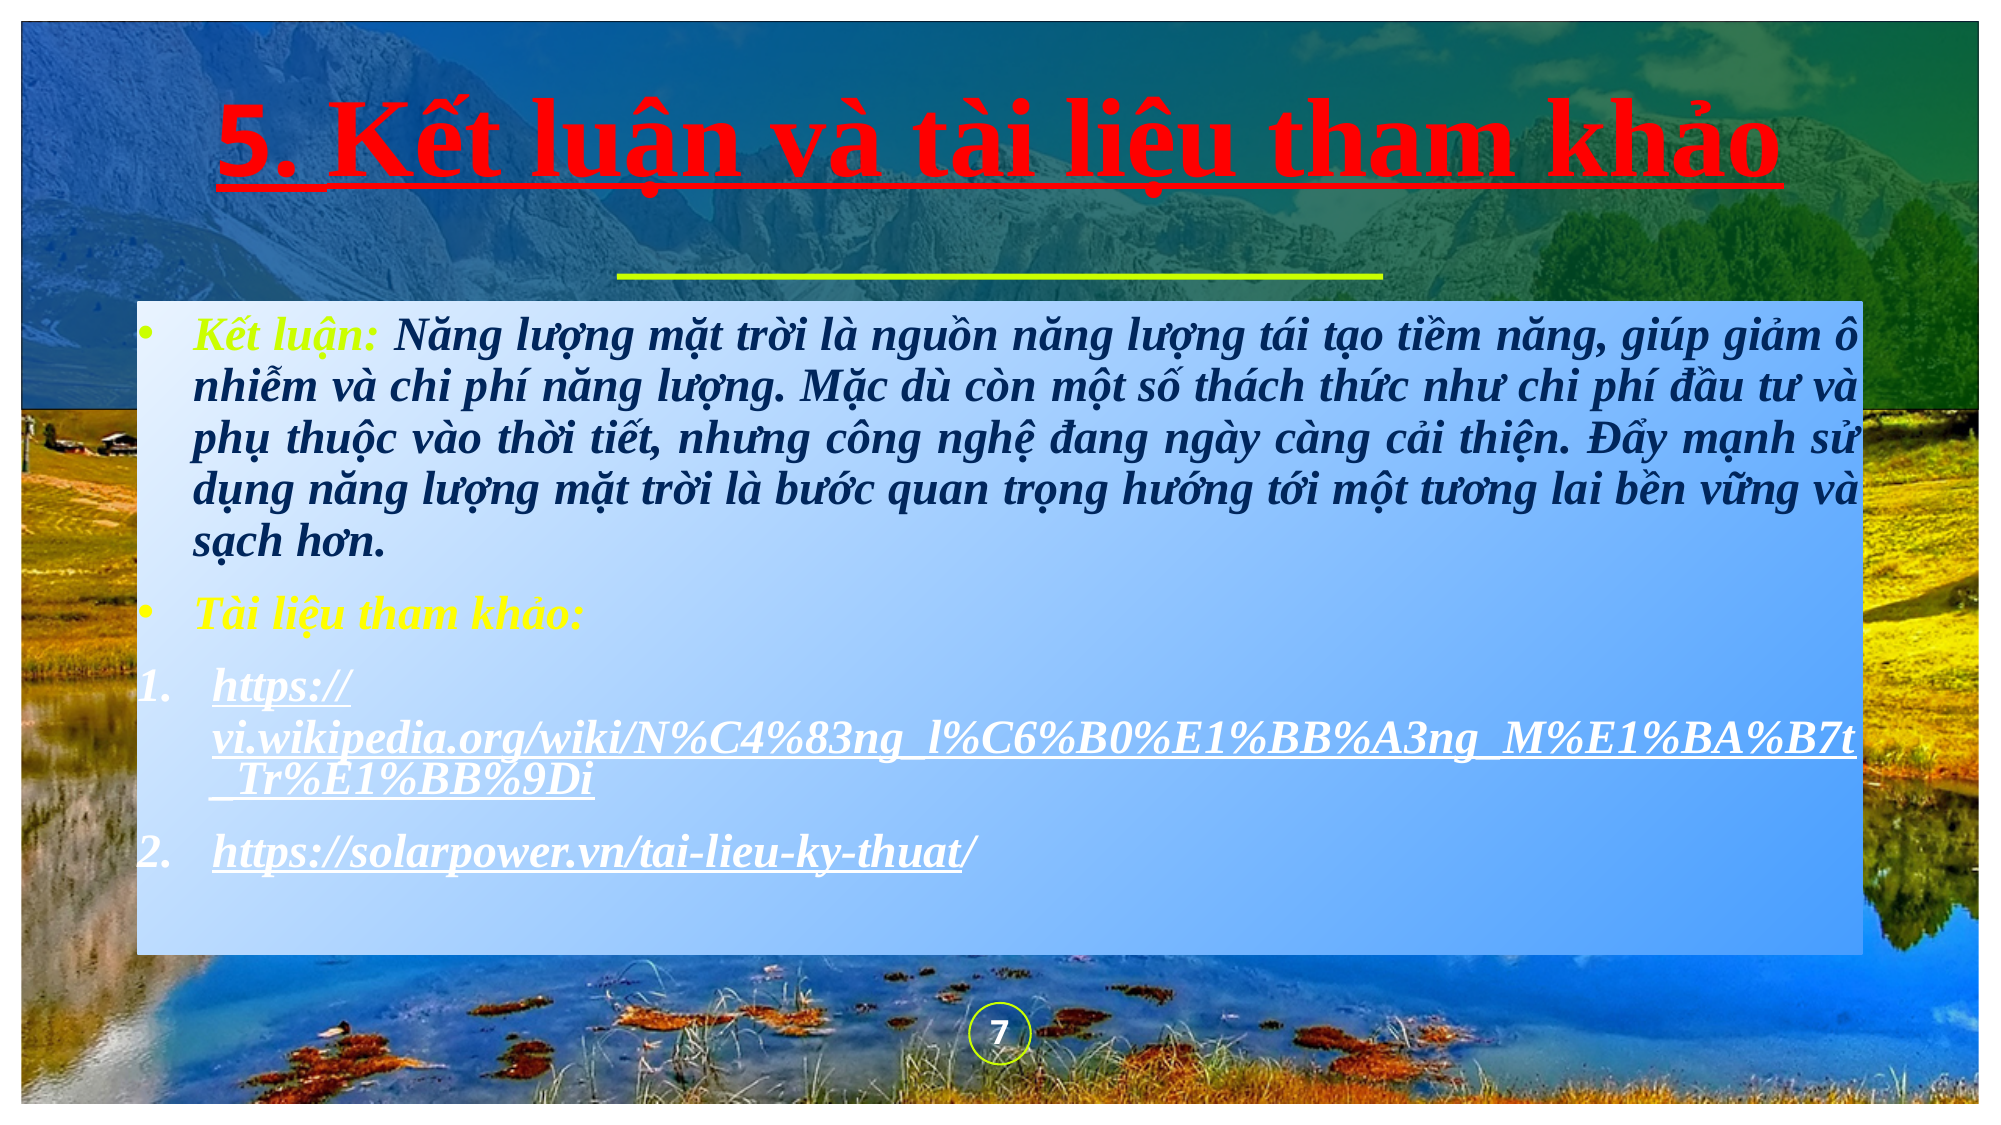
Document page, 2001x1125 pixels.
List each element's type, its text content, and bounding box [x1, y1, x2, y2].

picture [21, 21, 1979, 1104]
slide_number 7 [954, 1003, 1045, 1064]
list Kết luận: Năng lượng mặt trời là nguồn năng lượng tái tạo tiềm năng, giúp giảm ô nhiễm và chi phí năng lượng. Mặc dù còn một số thách thức như chi phí đầu tư và phụ thuộc vào thời tiết, nhưng công nghệ đang ngày càng cải thiện. Đẩy mạnh sử dụng năng lượng mặt trời là bước quan trọng hướng tới một tương lai bền vững và sạch hơn. Tài liệu tham khảo: https://vi.wikipedia.org/wiki/N%C4%83ng_l%C6%B0%E1%BB%A3ng_M%E1%BA%B7t_Tr%E1%BB%9Di https://solarpower.vn/tai-lieu-ky-thuat/ [137, 301, 1863, 955]
title 5. Kết luận và tài liệu tham khảo [137, 91, 1863, 301]
